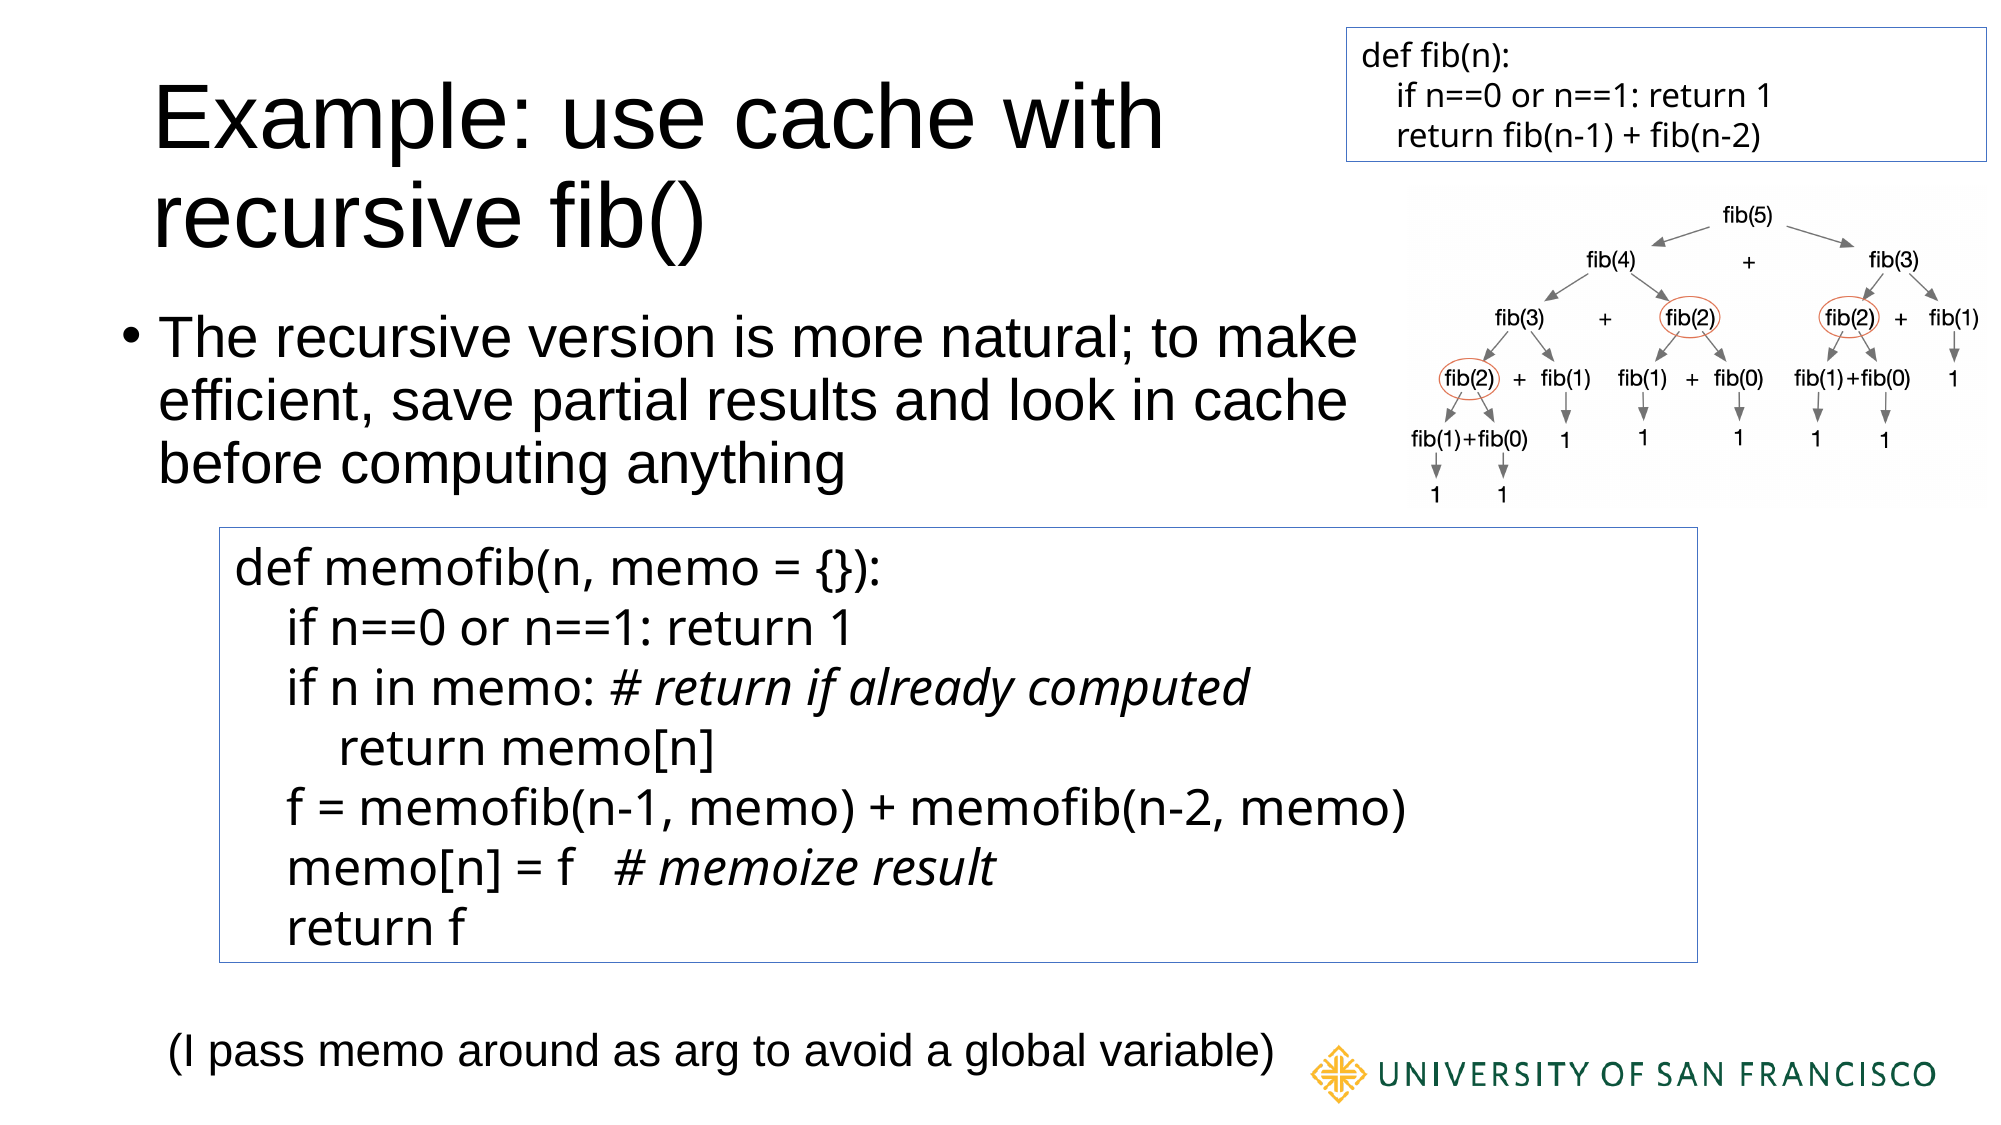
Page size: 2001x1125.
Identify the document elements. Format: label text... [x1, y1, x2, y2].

text_box def memofib(n, memo = {}): if n==0 or n==1: return 1 if n in memo: # return if already computed return memo[n] f = memofib(n-1, memo) + memofib(n-2, memo) memo[n] = f # memoize result return f [219, 527, 1698, 963]
picture [1407, 185, 1987, 508]
list The recursive version is more natural; to make efficient, save partial results and look in cache before computing anything [106, 299, 1433, 1014]
text_box (I pass memo around as arg to avoid a global variable) [152, 1012, 1292, 1083]
text_box def fib(n): if n==0 or n==1: return 1 return fib(n-1) + fib(n-2) [1346, 27, 1987, 162]
title Example: use cache with recursive fib() [137, 59, 1863, 278]
